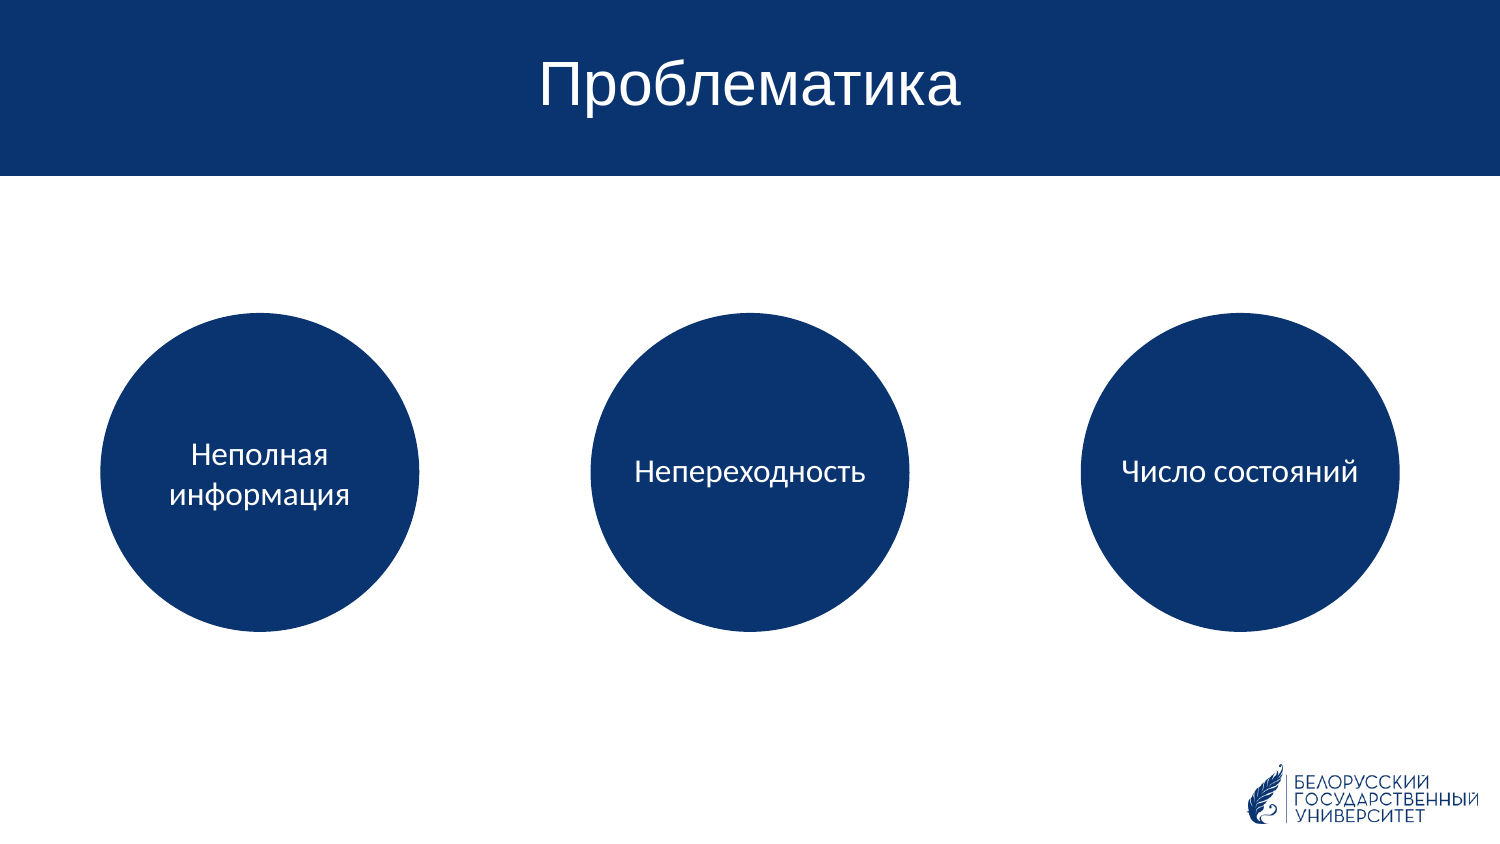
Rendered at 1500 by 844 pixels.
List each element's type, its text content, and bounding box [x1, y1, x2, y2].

text_box [591, 310, 909, 442]
text_box Непереходность [590, 442, 910, 497]
text_box [1081, 310, 1399, 442]
text_box Число состояний [1080, 442, 1400, 497]
picture [1246, 764, 1478, 824]
text_box Неполная информация [98, 310, 422, 634]
list Проблематика [0, 0, 1500, 174]
text_box [590, 497, 910, 634]
text_box [1080, 448, 1402, 634]
